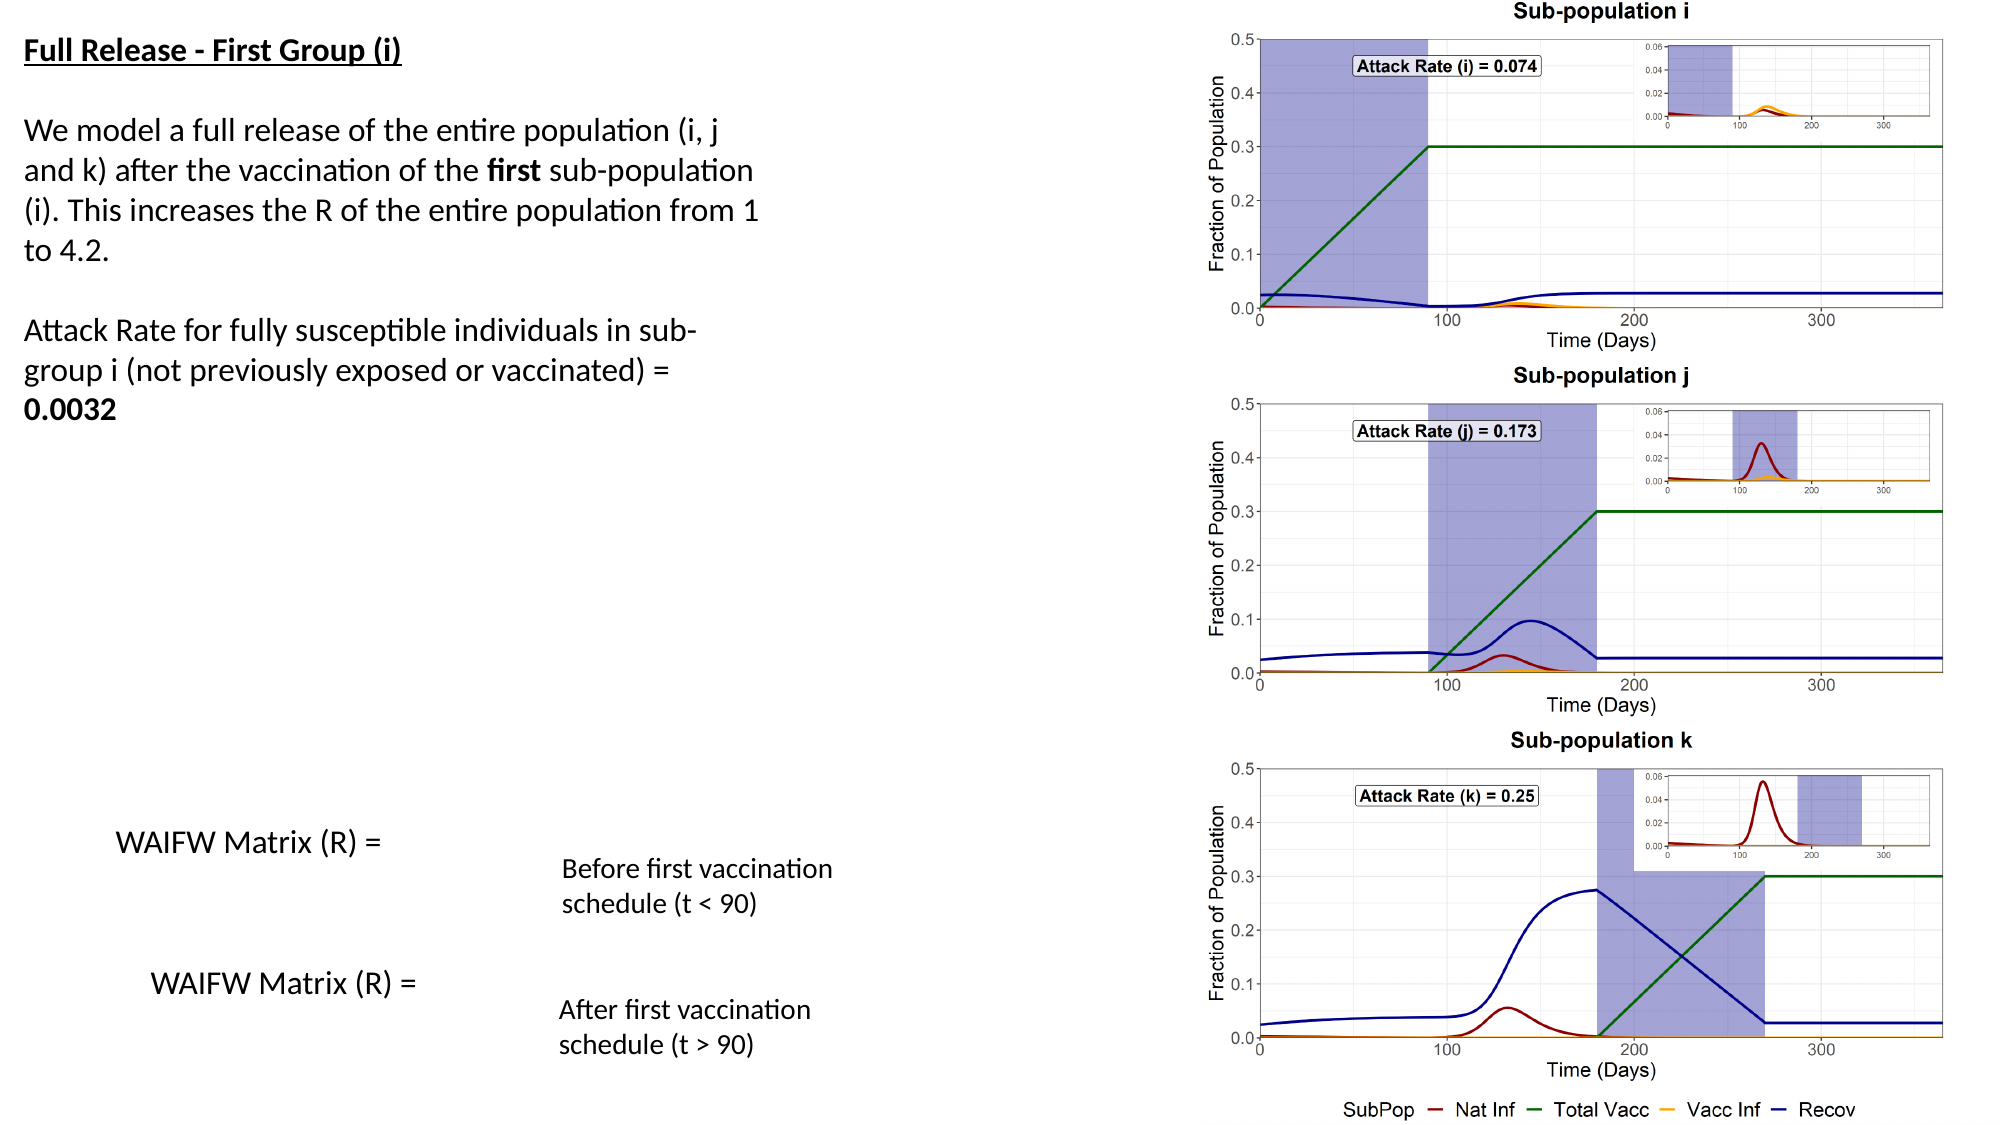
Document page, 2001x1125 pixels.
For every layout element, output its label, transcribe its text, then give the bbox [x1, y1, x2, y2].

text_box Full Release - First Group (i) We model a full release of the entire population (i, j and k) after the vaccination of the first sub-population (i). This increases the R of the entire population from 1 to 4.2. Attack Rate for fully susceptible individuals in sub-group i (not previously exposed or vaccinated) = 0.0032 [9, 20, 783, 435]
picture [1196, 0, 2000, 1125]
text_box After first vaccination schedule (t > 90) [544, 982, 910, 1068]
text_box Before first vaccination schedule (t < 90) [547, 842, 882, 927]
